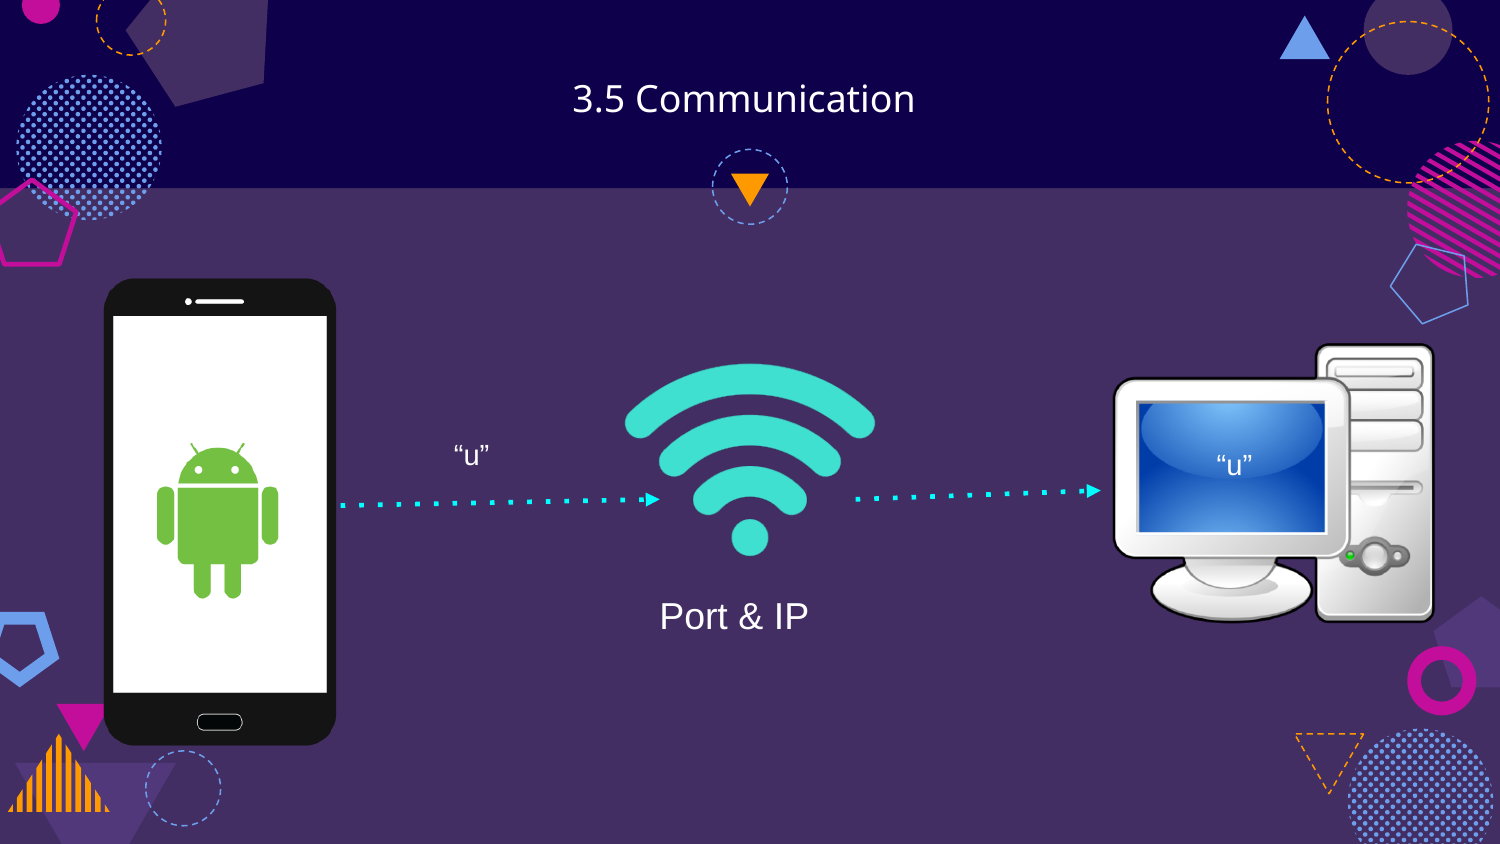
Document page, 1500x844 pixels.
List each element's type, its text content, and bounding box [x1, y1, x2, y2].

picture [616, 332, 884, 600]
title 3.5 Communication [330, 25, 1159, 214]
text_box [855, 490, 1101, 500]
picture [0, 275, 440, 752]
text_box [340, 499, 660, 506]
text_box “u” [443, 420, 505, 491]
text_box Port & IP [644, 609, 856, 647]
picture [1108, 315, 1440, 647]
